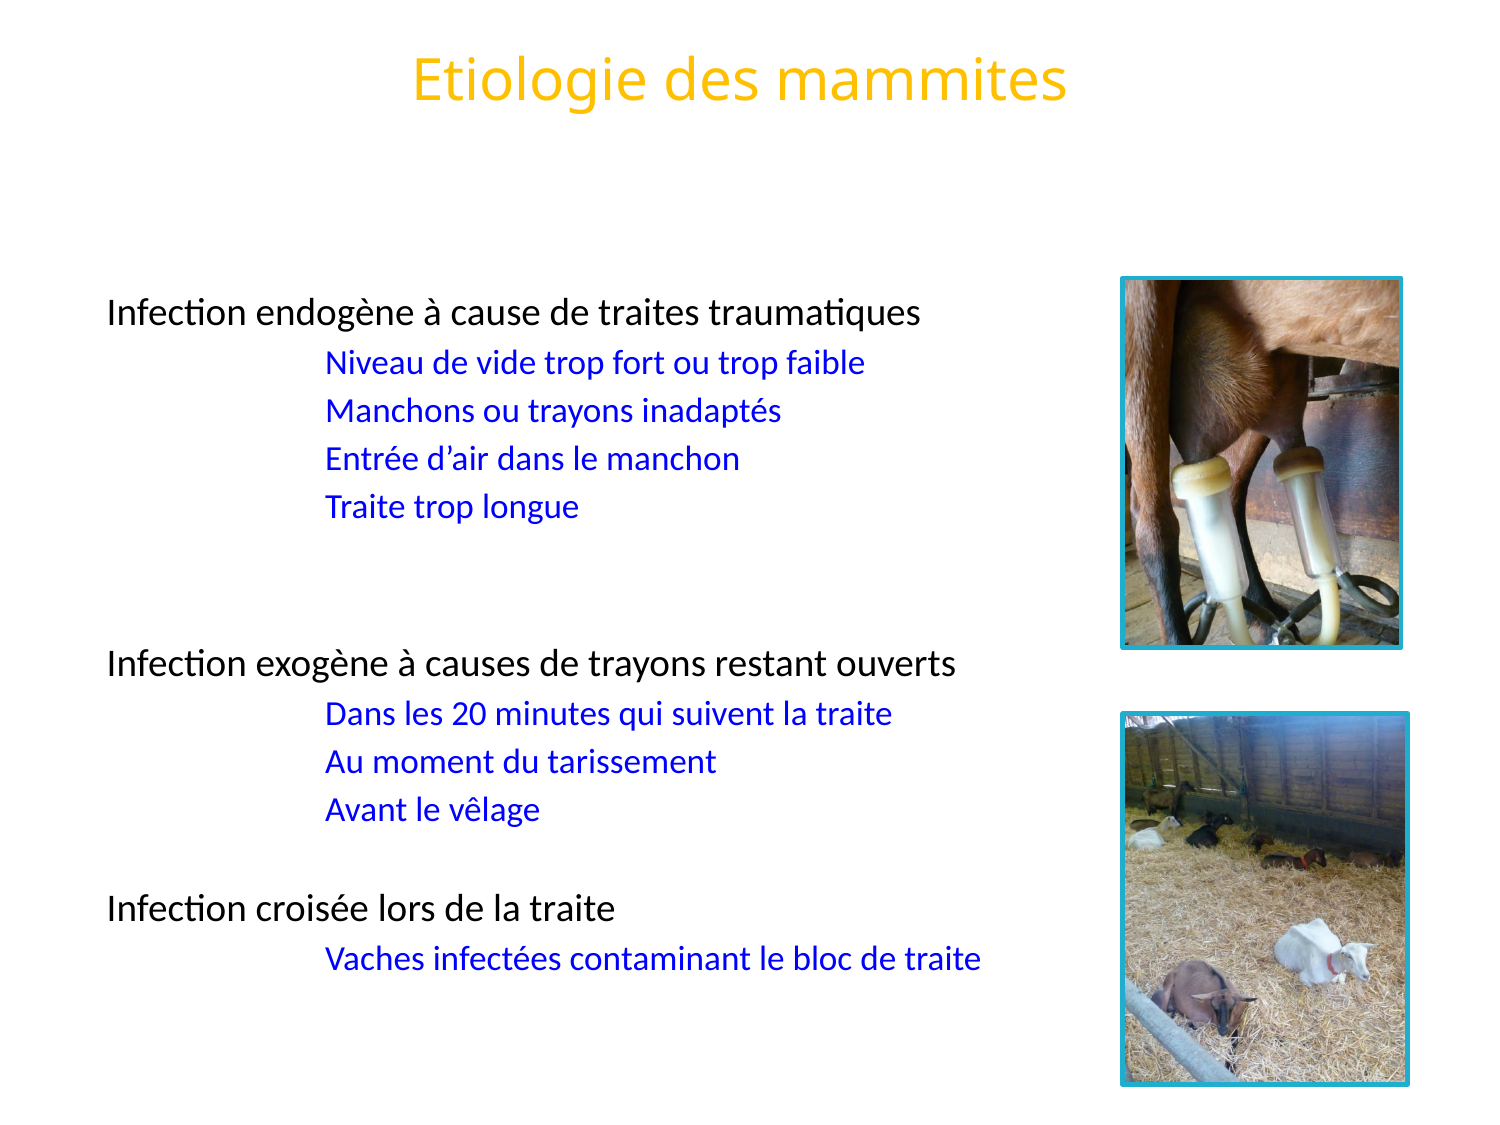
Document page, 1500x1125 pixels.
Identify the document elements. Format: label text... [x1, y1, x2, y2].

picture [1124, 280, 1399, 646]
title Etiologie des mammites [64, 19, 1415, 135]
list Infection endogène à cause de traites traumatiques Niveau de vide trop fort ou trop faible Manchons ou trayons inadaptés Entrée d’air dans le manchon Traite trop longue Infection exogène à causes de trayons restant ouverts Dans les 20 minutes qui suivent la traite Au moment du tarissement Avant le vêlage Infection croisée lors de la traite Vaches infectées contaminant le bloc de traite [75, 278, 1425, 986]
picture [1124, 715, 1406, 1083]
